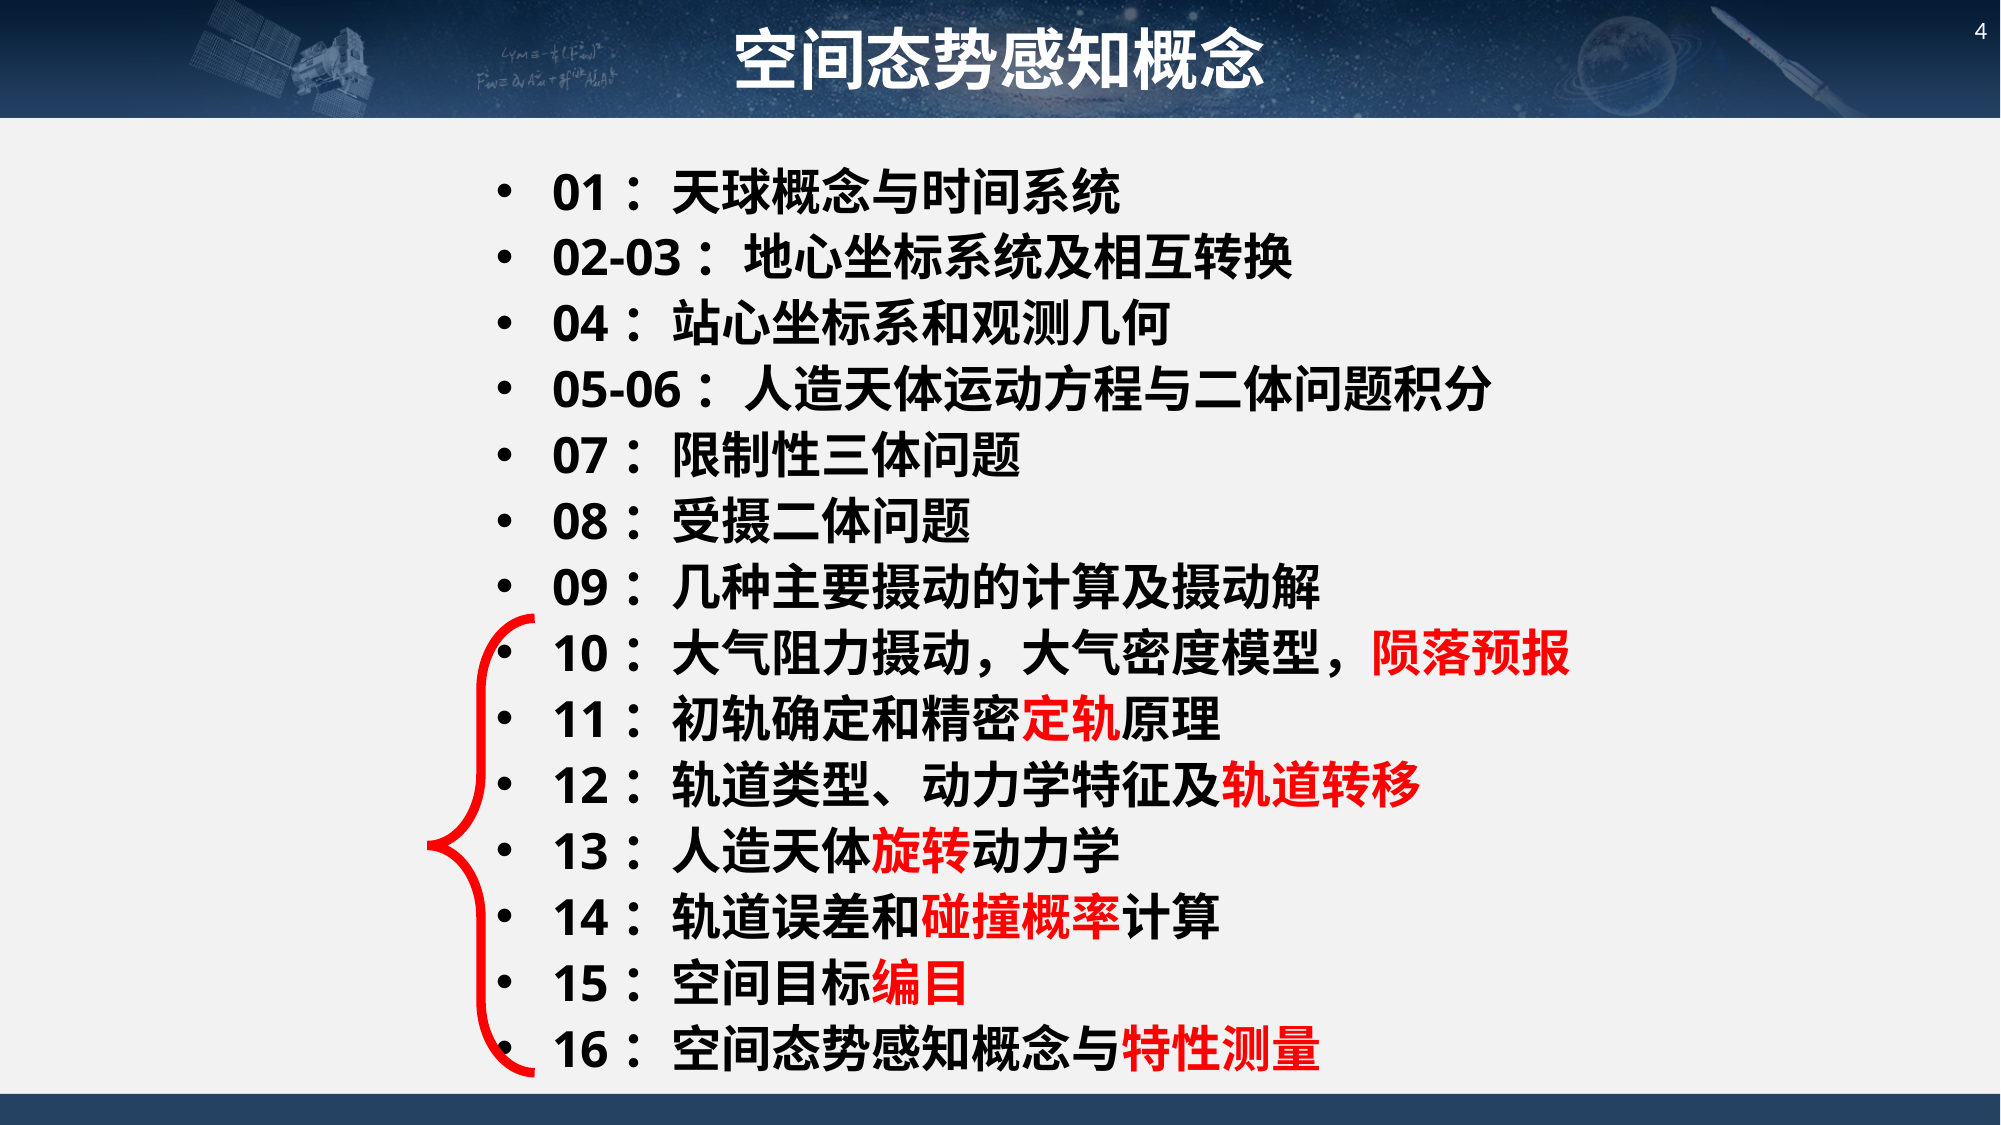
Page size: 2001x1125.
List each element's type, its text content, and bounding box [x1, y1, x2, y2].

text_box [427, 617, 535, 1074]
text_box 空间态势感知概念 [0, 0, 2000, 117]
picture [0, 0, 2001, 118]
text_box 01：天球概念与时间系统 02-03：地心坐标系统及相互转换 04：站心坐标系和观测几何 05-06：人造天体运动方程与二体问题积分 07：限制性三体问题 08：受摄二体问题 09：几种主要摄动的计算及摄动解 10：大气阻力摄动，大气密度模型，陨落预报 11：初轨确定和精密定轨原理 12：轨道类型、动力学特征及轨道转移 13：人造天体旋转动力学 14：轨道误差和碰撞概率计算 15：空间目标编目 16：空间态势感知概念与特性测量 [481, 146, 1625, 1085]
